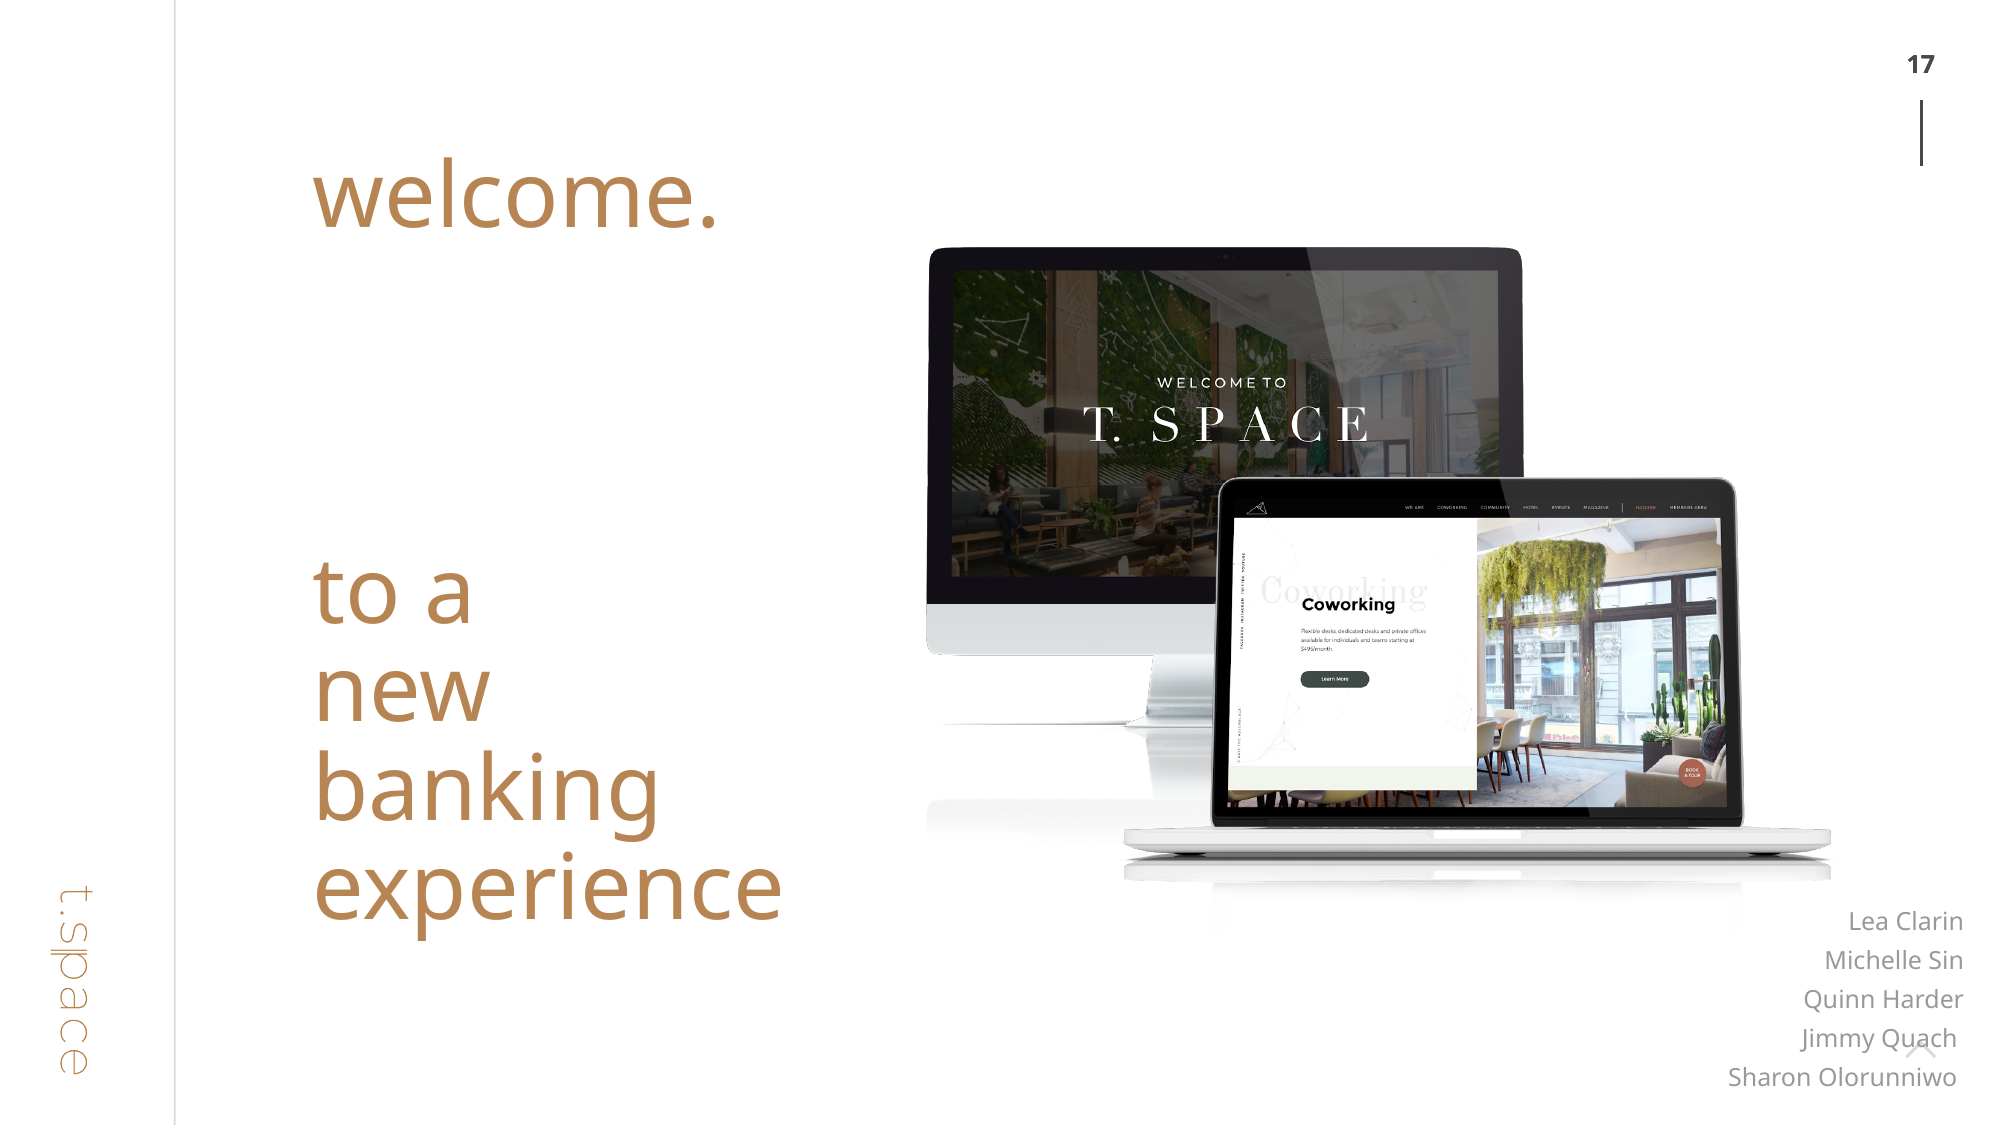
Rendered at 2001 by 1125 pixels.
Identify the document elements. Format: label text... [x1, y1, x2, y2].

text_box Lea Clarin Michelle Sin Quinn Harder Jimmy Quach Sharon Olorunniwo [1511, 888, 1965, 1102]
title welcome. to a new banking experience [312, 140, 569, 528]
picture [35, 863, 109, 1097]
picture [574, 62, 1901, 977]
